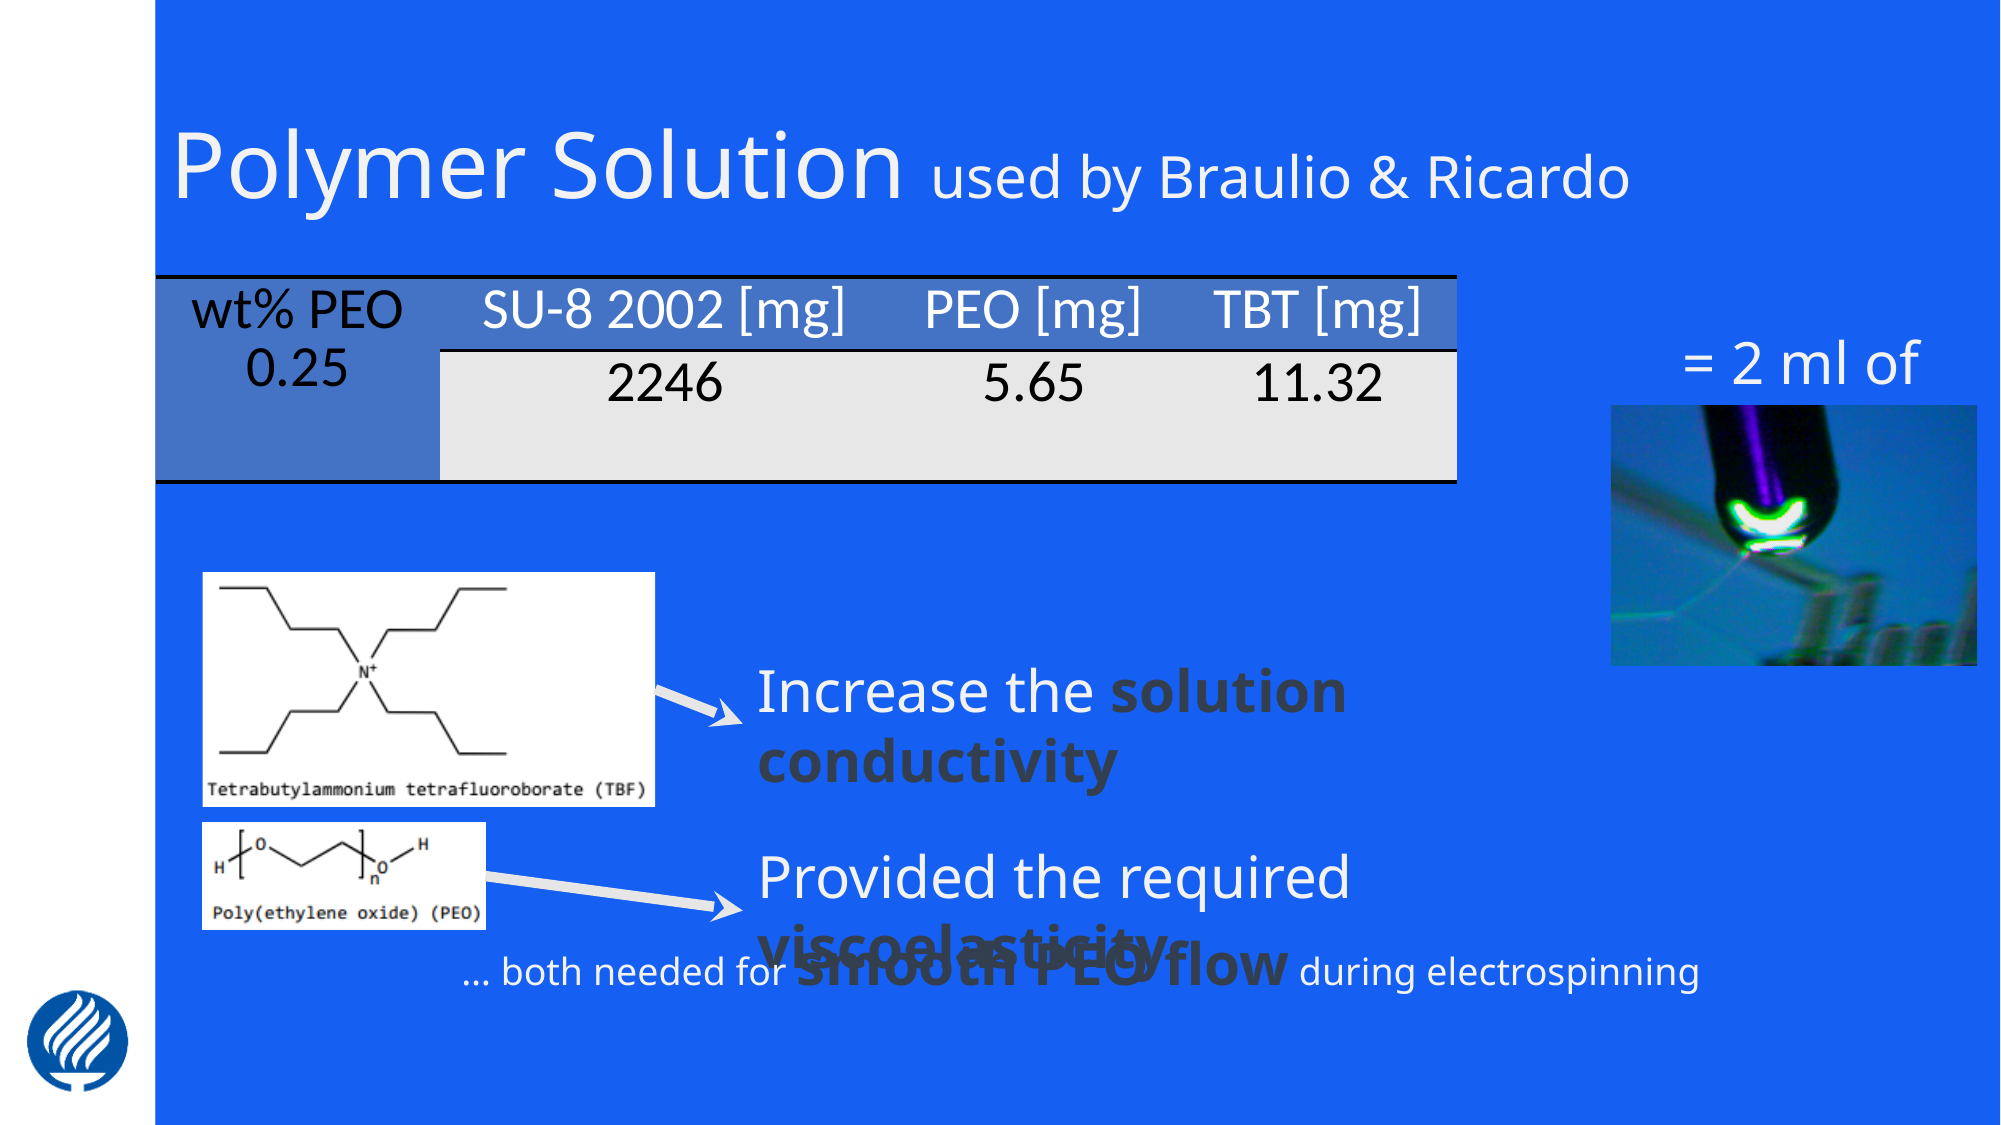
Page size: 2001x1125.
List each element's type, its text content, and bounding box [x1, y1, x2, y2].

table_cell 5.65 [890, 352, 1179, 480]
table_header PEO [mg] [890, 279, 1179, 349]
table_header SU-8 2002 [mg] [440, 279, 890, 349]
table_header wt% PEO 0.25 [156, 279, 440, 480]
table_header TBT [mg] [1179, 279, 1457, 349]
text_box Provided the required viscoelasticity [742, 833, 1704, 920]
title Polymer Solution used by Braulio & Ricardo [155, 59, 2000, 278]
table_cell 11.32 [1179, 352, 1457, 480]
text_box = 2 ml of solution [1478, 319, 1935, 474]
picture [0, 0, 2001, 1125]
table_cell 2246 [440, 352, 890, 480]
text_box … both needed for smooth PEO flow during electrospinning [446, 920, 1716, 1005]
text_box Increase the solution conductivity [742, 646, 1655, 801]
